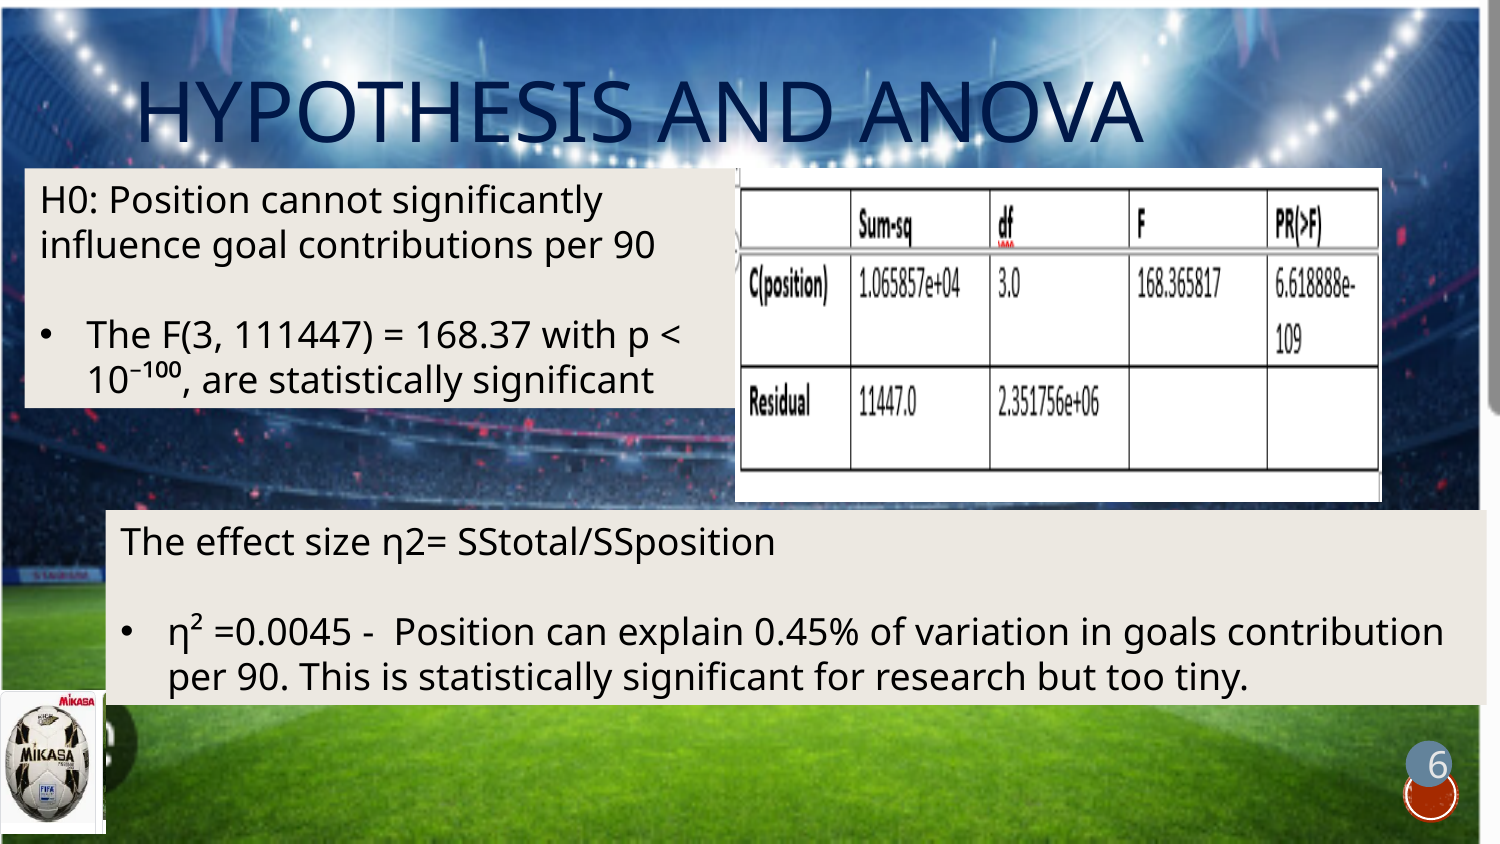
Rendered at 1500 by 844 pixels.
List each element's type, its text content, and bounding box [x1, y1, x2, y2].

title Hypothesis and ANOVA [118, 62, 1382, 168]
text_box H0: Position cannot significantly influence goal contributions per 90 The F(3, 111447) = 168.37 with p < 10⁻¹⁰⁰, are statistically significant [24, 168, 735, 409]
picture [0, 0, 1500, 844]
text_box 6 [1405, 740, 1453, 787]
